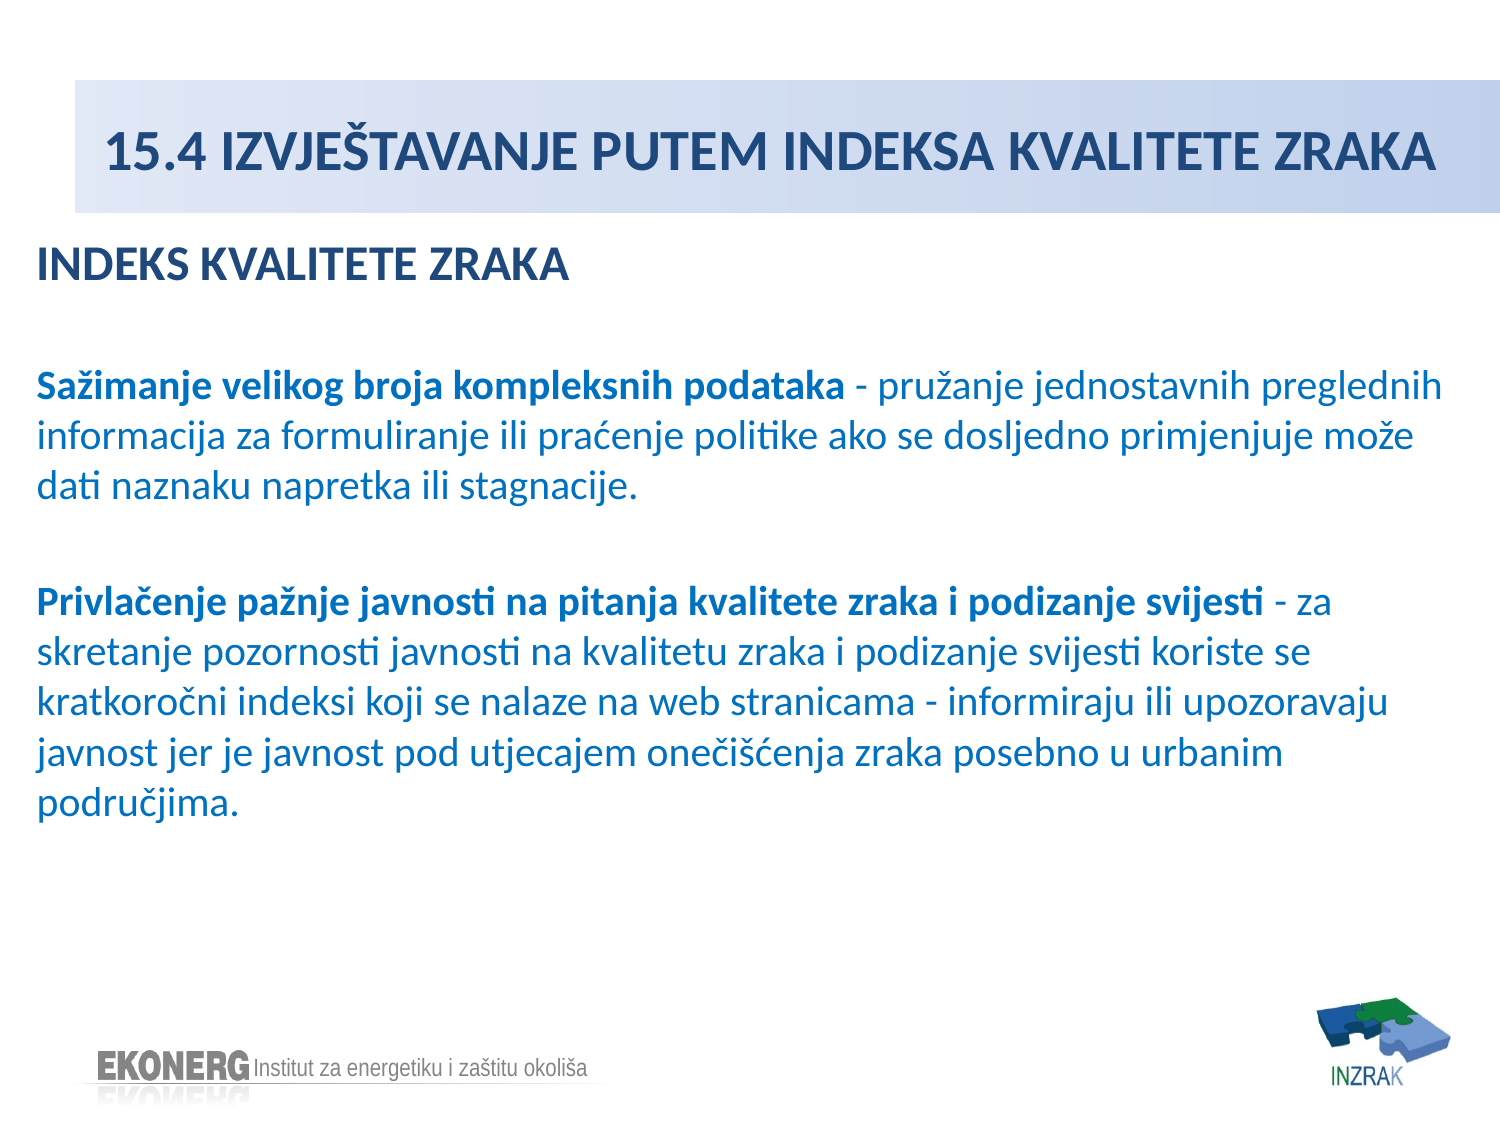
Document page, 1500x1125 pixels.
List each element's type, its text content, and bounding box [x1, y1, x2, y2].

text_box INDEKS KVALITETE ZRAKA Sažimanje velikog broja kompleksnih podataka - pružanje jednostavnih preglednih informacija za formuliranje ili praćenje politike ako se dosljedno primjenjuje može dati naznaku napretka ili stagnacije. Privlačenje pažnje javnosti na pitanja kvalitete zraka i podizanje svijesti - za skretanje pozornosti javnosti na kvalitetu zraka i podizanje svijesti koriste se kratkoročni indeksi koji se nalaze na web stranicama - informiraju ili upozoravaju javnost jer je javnost pod utjecajem onečišćenja zraka posebno u urbanim područjima. [21, 223, 1489, 832]
picture [1315, 996, 1451, 1093]
title 15.4 IZVJEŠTAVANJE PUTEM INDEKSA KVALITETE ZRAKA [75, 80, 1500, 213]
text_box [61, 1038, 636, 1112]
